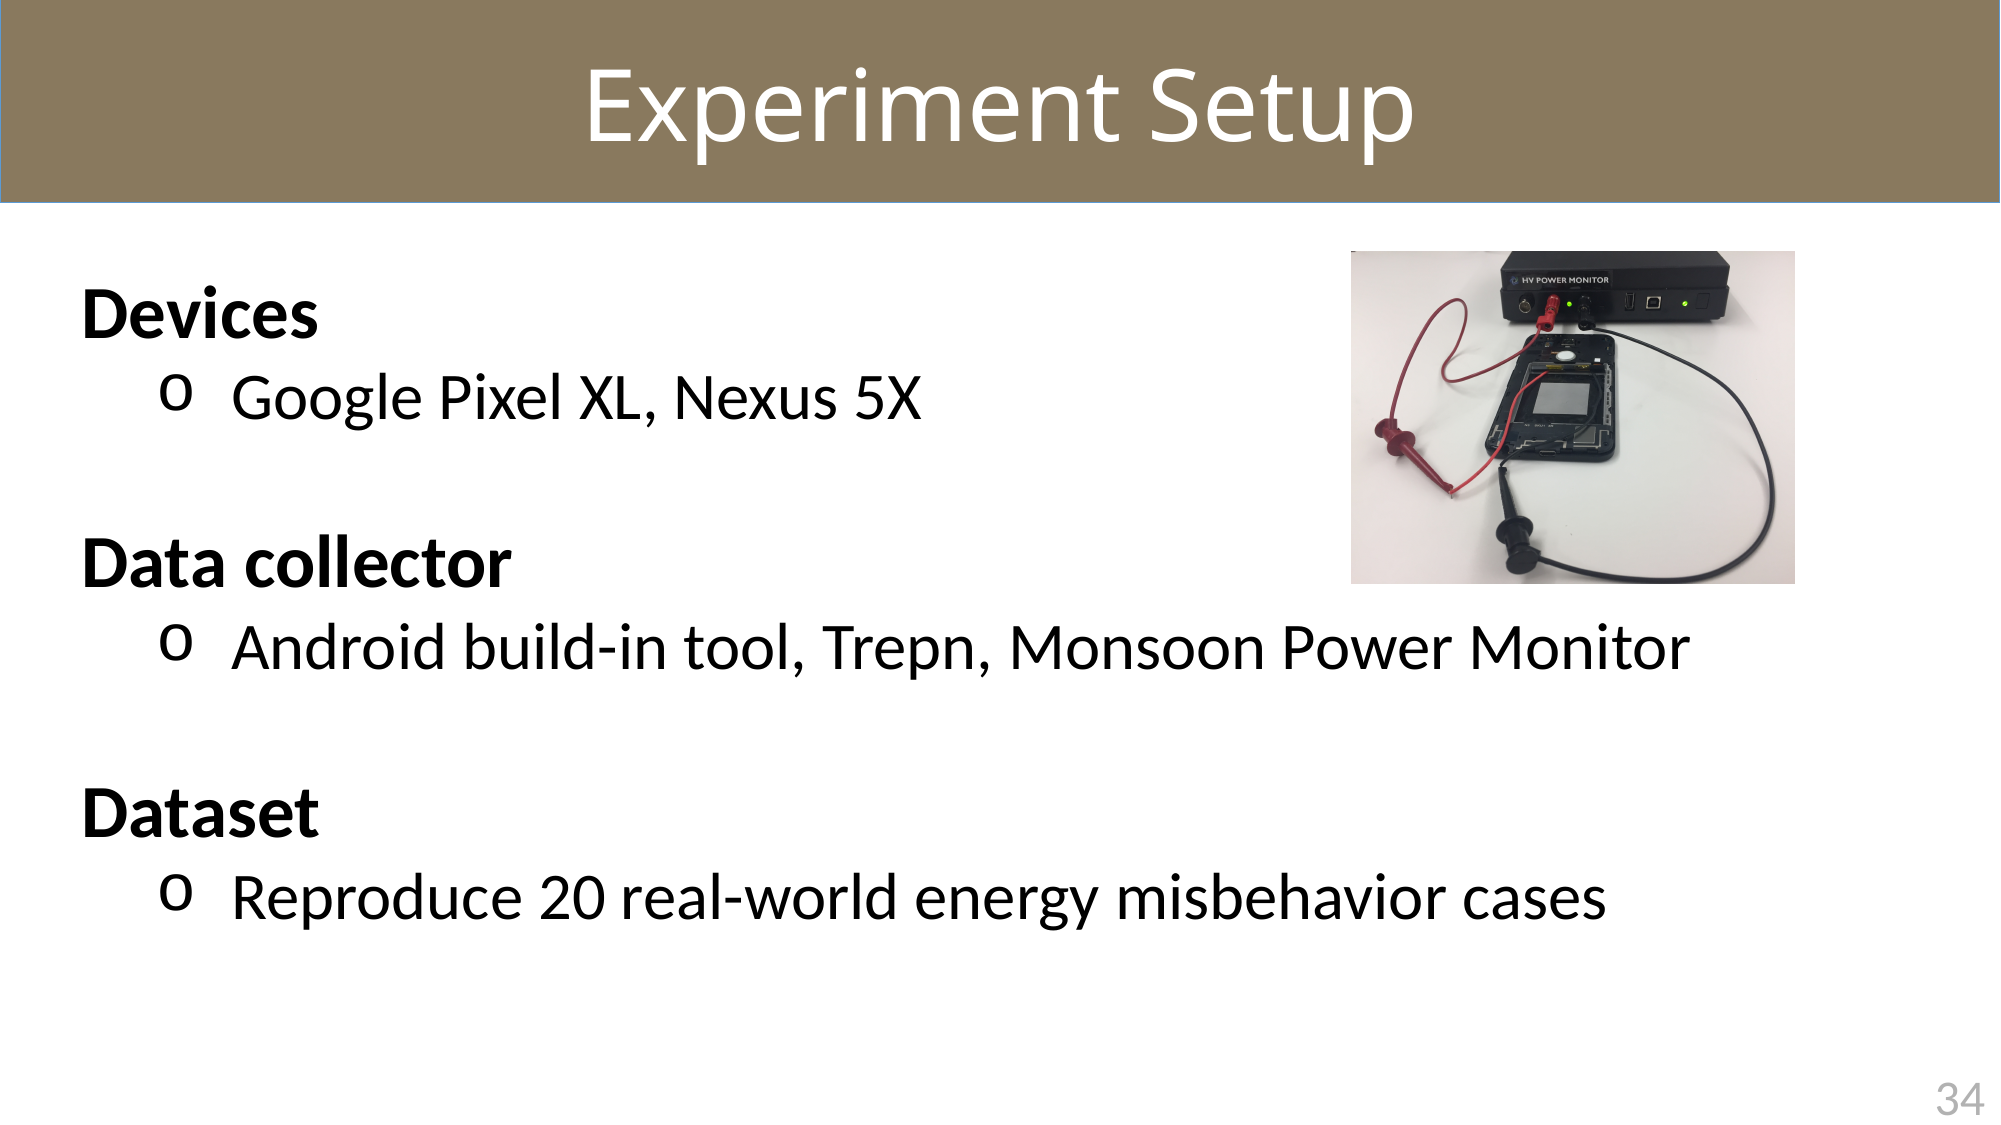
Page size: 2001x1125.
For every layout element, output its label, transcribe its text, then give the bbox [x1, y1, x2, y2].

slide_number 33 [1550, 1065, 2000, 1125]
picture [1351, 251, 1795, 584]
text_box Experiment Setup [0, 0, 2000, 203]
text_box Devices Google Pixel XL, Nexus 5X Data collector Android build-in tool, Trepn, Monsoon Power Monitor Dataset Reproduce 20 real-world energy misbehavior cases [66, 255, 1844, 941]
